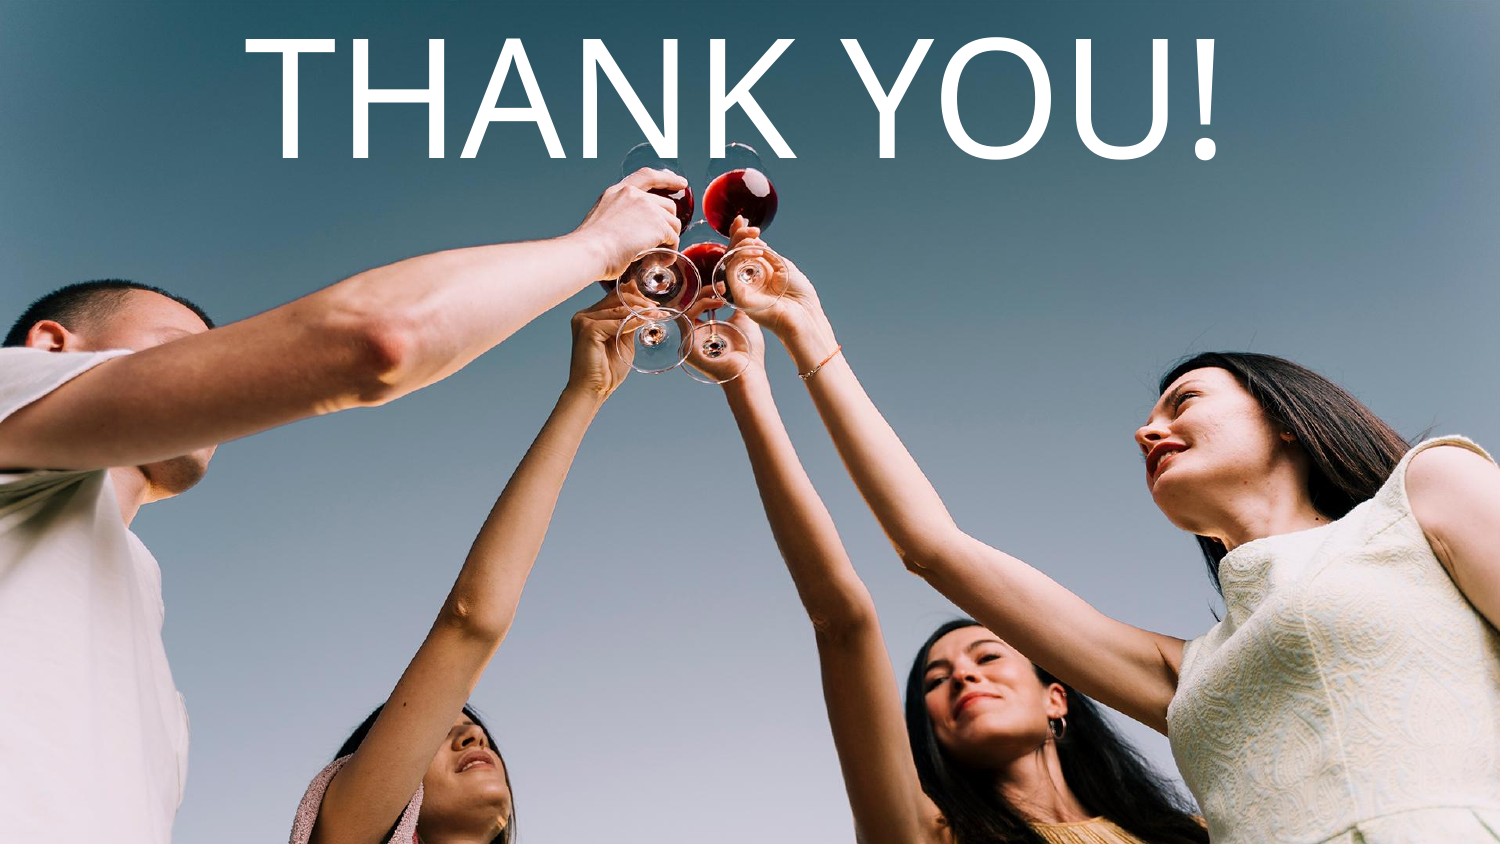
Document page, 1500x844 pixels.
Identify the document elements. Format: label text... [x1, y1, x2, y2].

title THANK YOU! [104, 54, 1369, 129]
picture [0, 0, 1500, 844]
